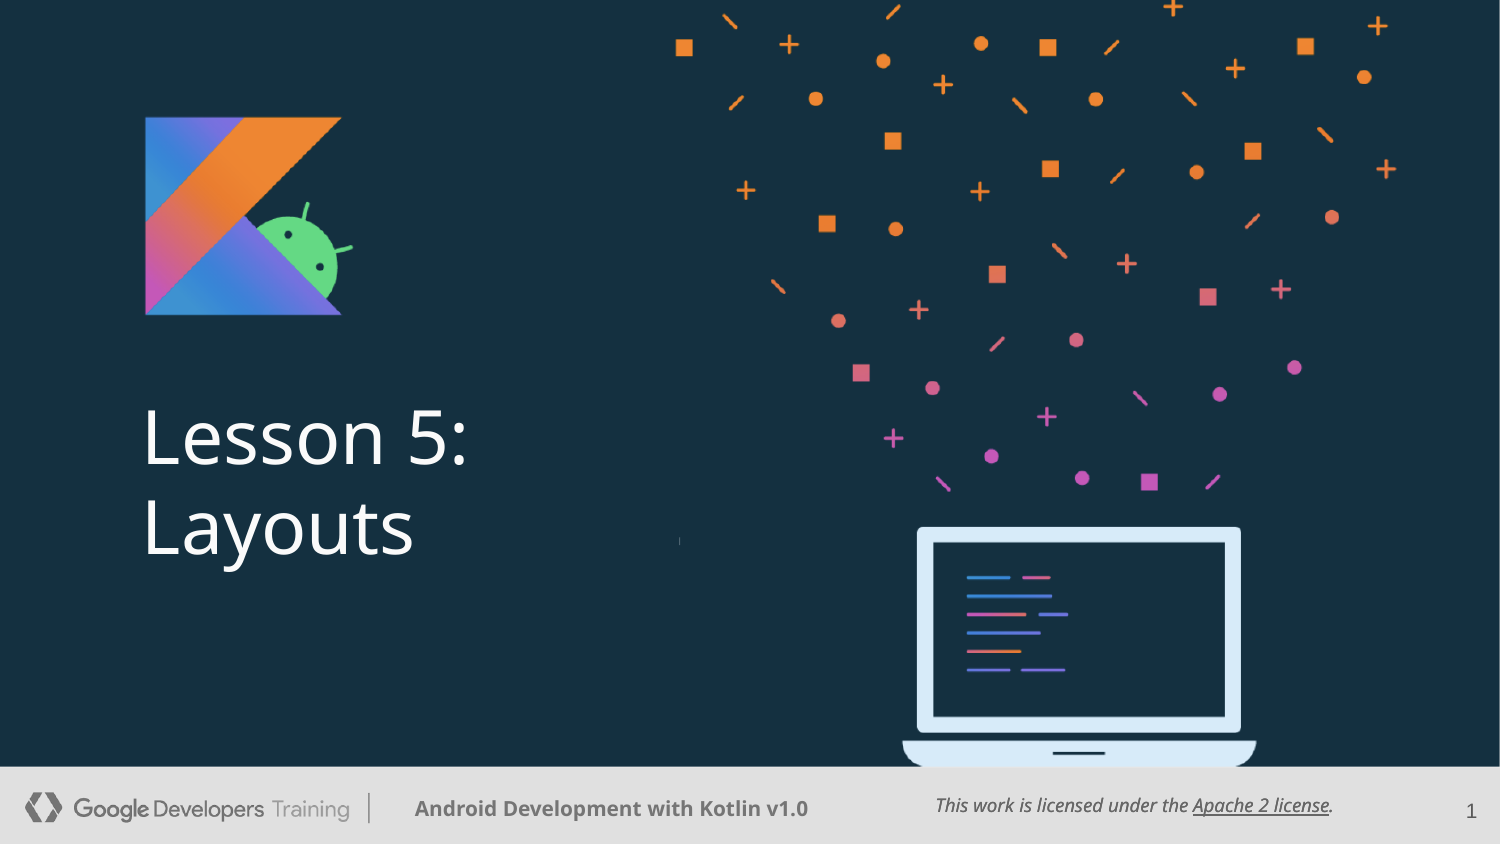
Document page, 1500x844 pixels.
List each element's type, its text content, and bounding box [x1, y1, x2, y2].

picture [0, 0, 1500, 844]
slide_number 1 [1402, 777, 1493, 842]
